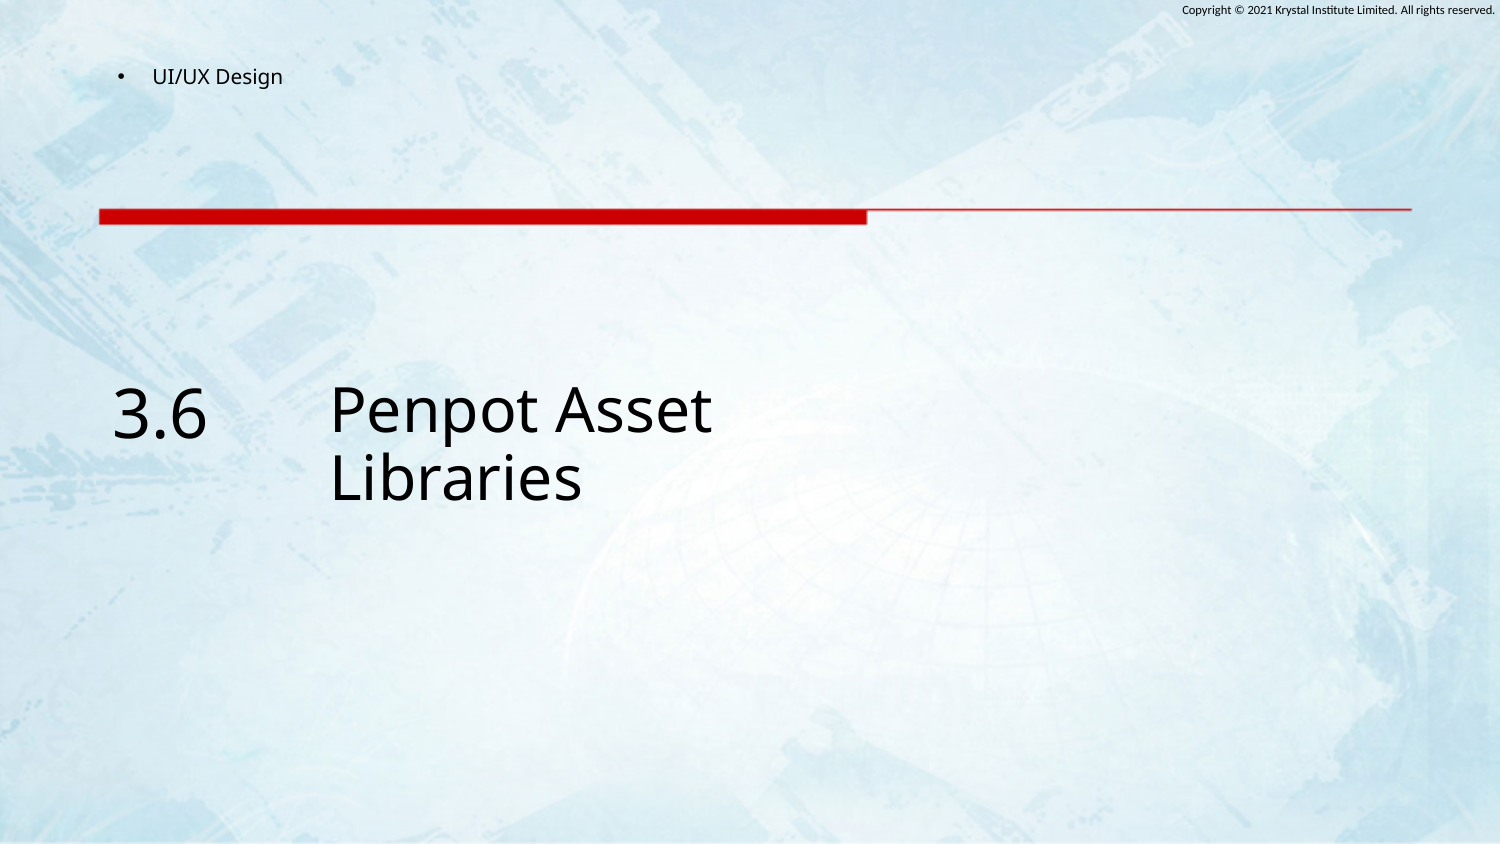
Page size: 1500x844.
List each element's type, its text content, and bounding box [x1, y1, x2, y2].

picture [0, 0, 1500, 844]
list 3.6 [97, 371, 315, 529]
title Penpot Asset Libraries [315, 371, 978, 529]
